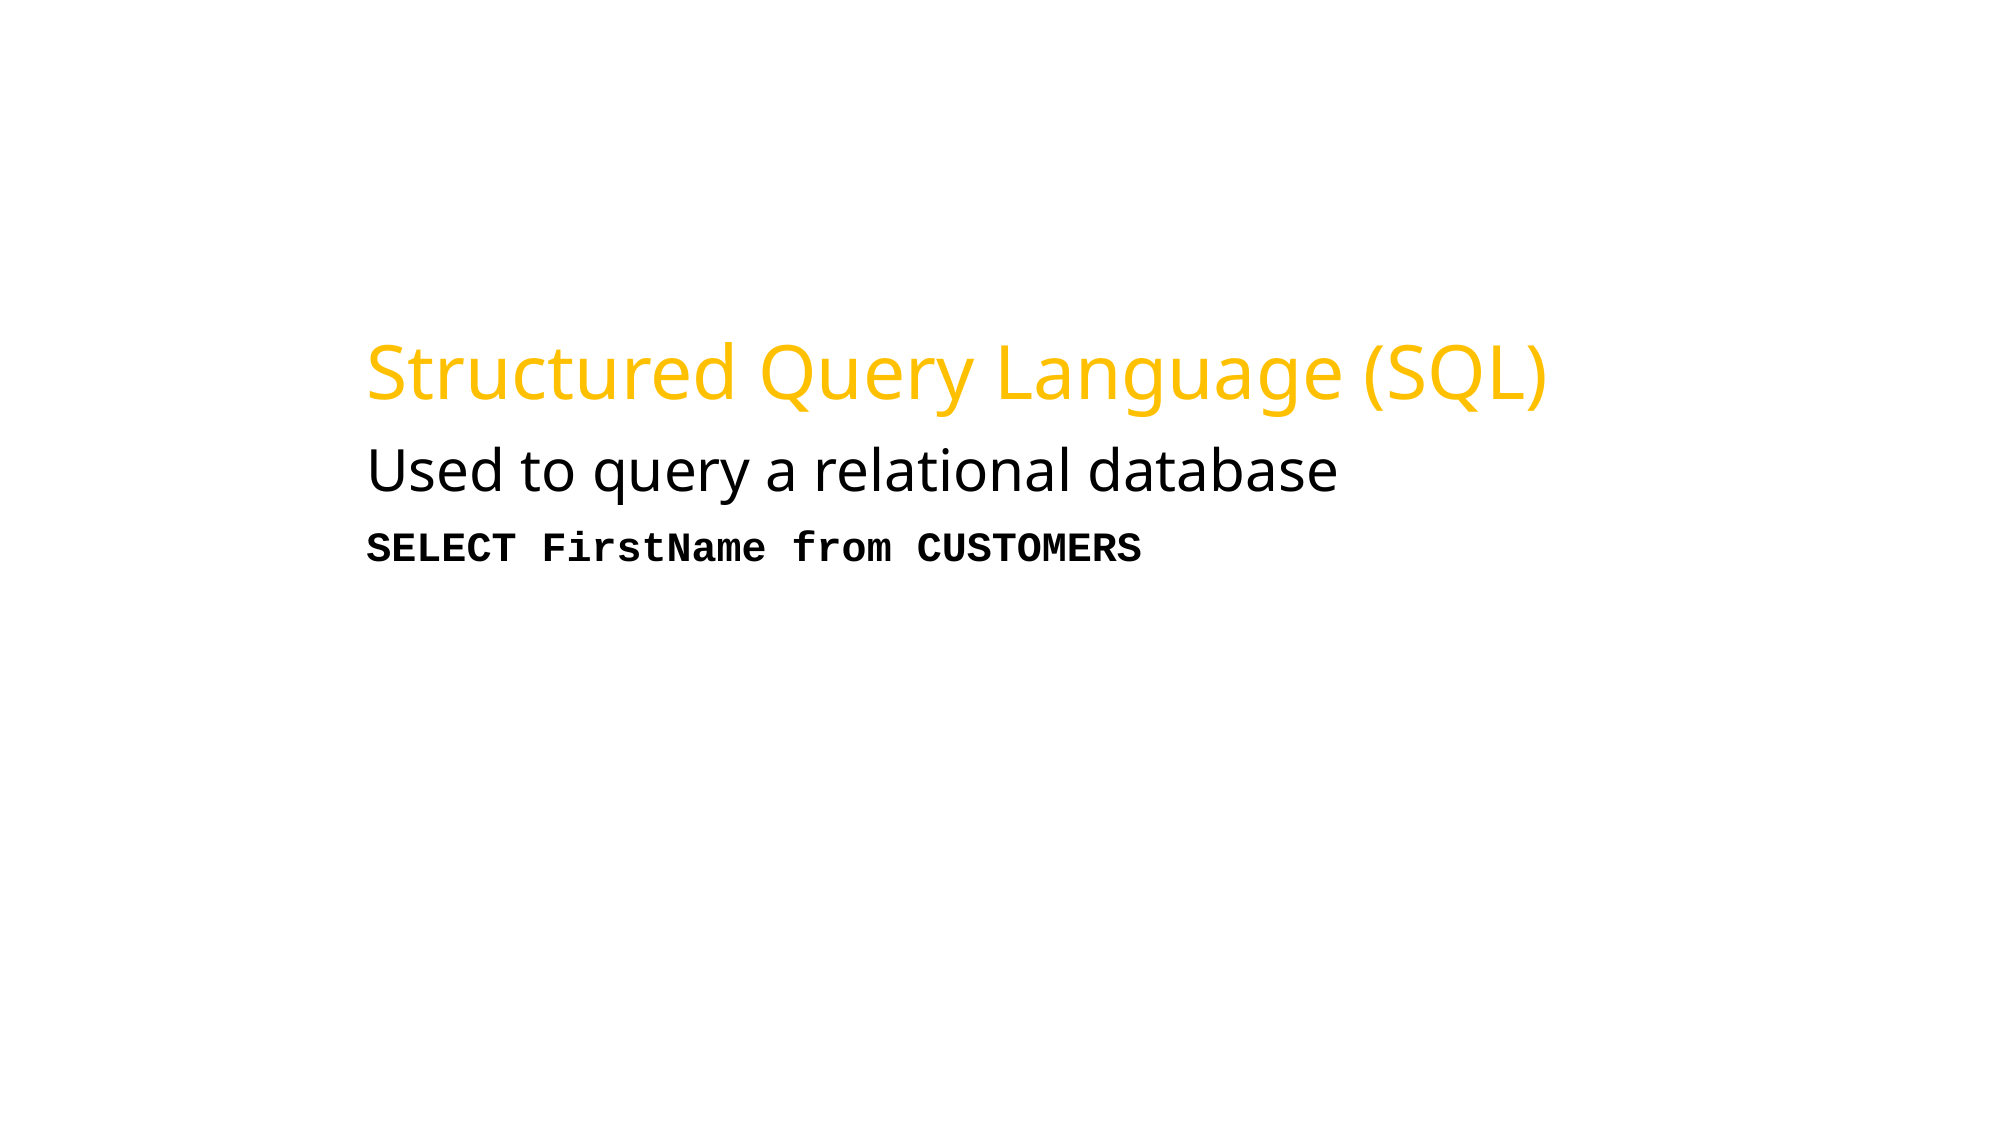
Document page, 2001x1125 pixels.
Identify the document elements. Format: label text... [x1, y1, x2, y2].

list Structured Query Language (SQL) [351, 327, 1649, 423]
list Used to query a relational database SELECT FirstName from CUSTOMERS [351, 434, 1649, 791]
